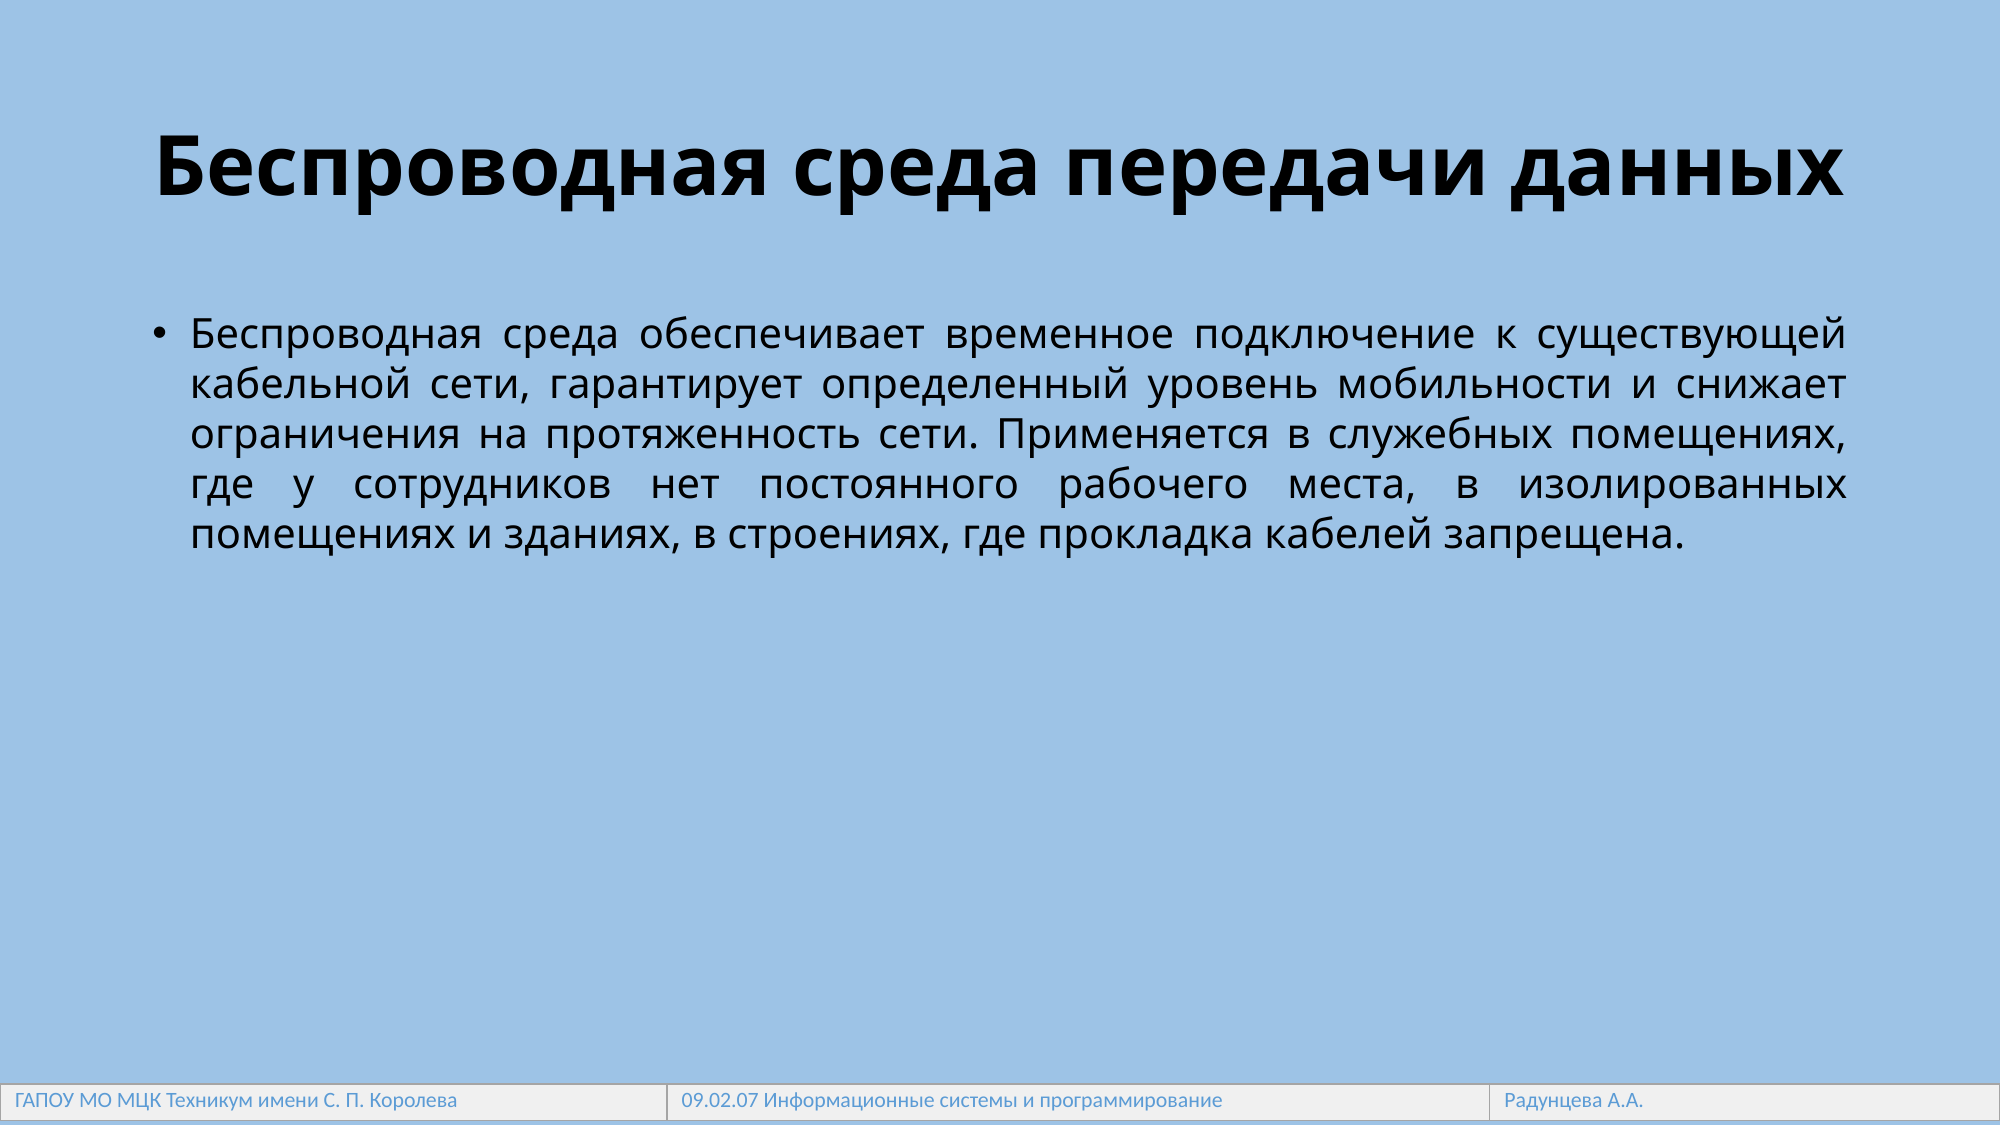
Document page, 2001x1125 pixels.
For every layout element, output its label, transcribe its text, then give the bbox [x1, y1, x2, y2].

table_header ГАПОУ МО МЦК Техникум имени С. П. Королева [1, 1085, 666, 1120]
table_header Радунцева А.А. [1490, 1085, 1999, 1120]
title Беспроводная среда передачи данных [137, 59, 1863, 278]
list Беспроводная среда обеспечивает временное подключение к существующей кабельной сети, гарантирует определенный уровень мобильности и снижает ограничения на протяженность сети. Применяется в служебных помещениях, где у сотрудников нет постоянного рабочего места, в изолированных помещениях и зданиях, в строениях, где прокладка кабелей запрещена. [137, 299, 1863, 1014]
table_header 09.02.07 Информационные системы и программирование [668, 1085, 1489, 1120]
